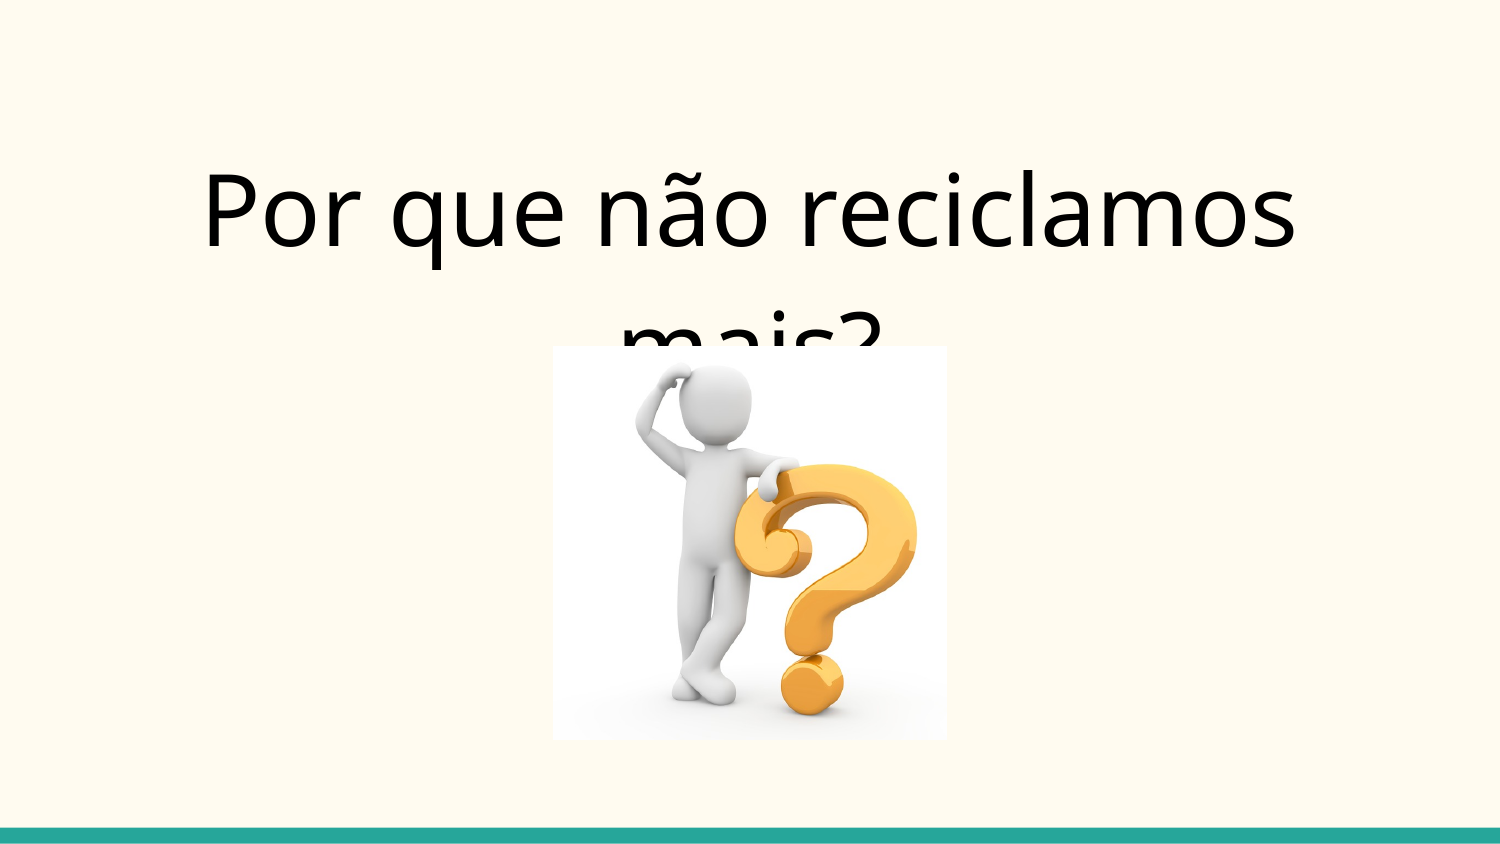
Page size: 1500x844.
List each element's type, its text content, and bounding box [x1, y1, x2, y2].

list Por que não reciclamos mais? [51, 113, 1449, 672]
picture [552, 346, 947, 741]
